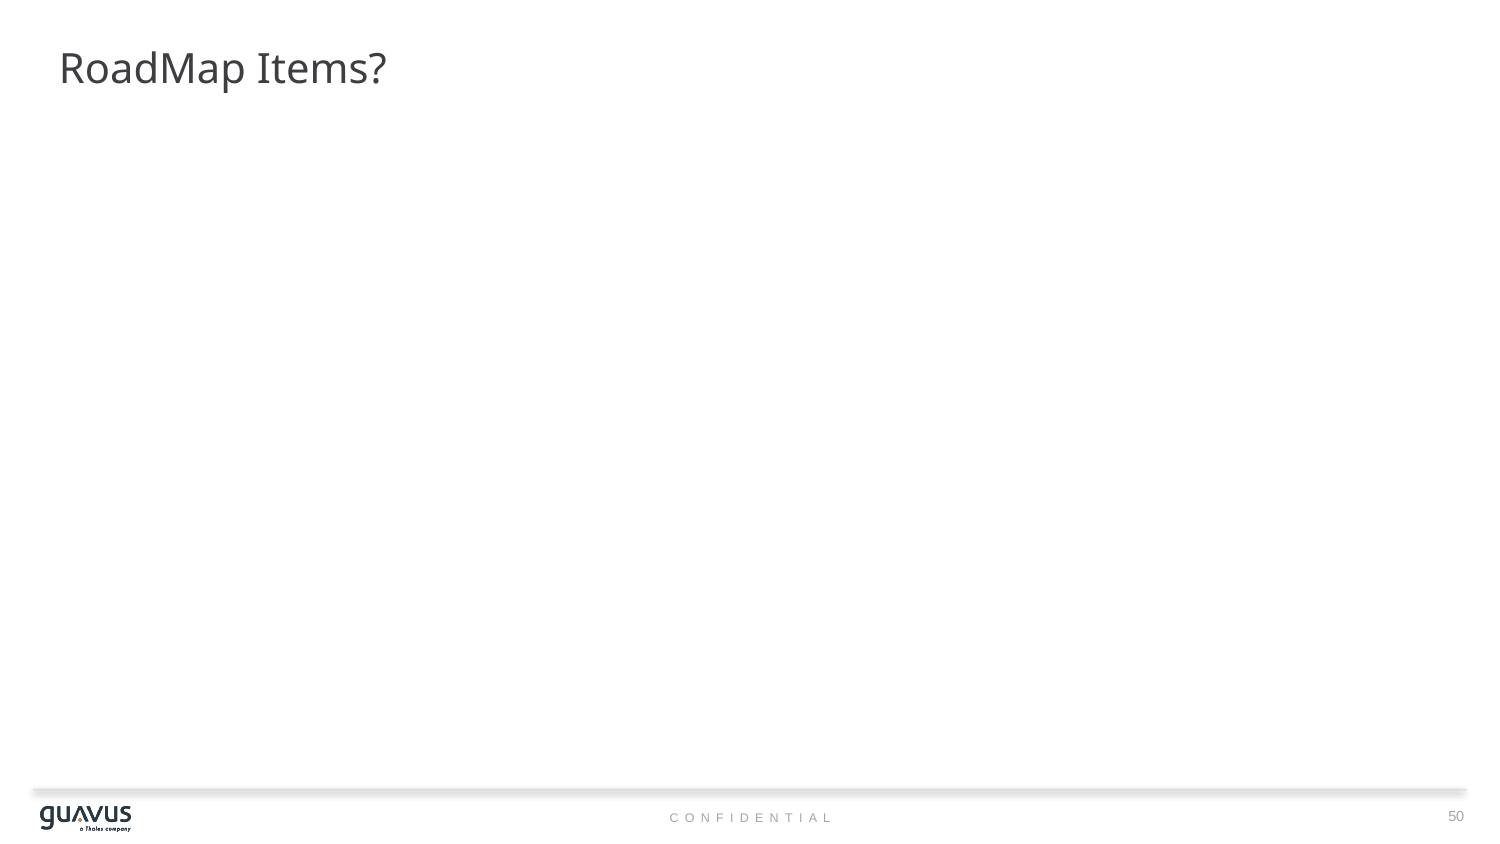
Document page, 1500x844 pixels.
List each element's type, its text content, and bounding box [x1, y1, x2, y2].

picture [27, 796, 146, 841]
title RoadMap Items? [43, 10, 1467, 130]
